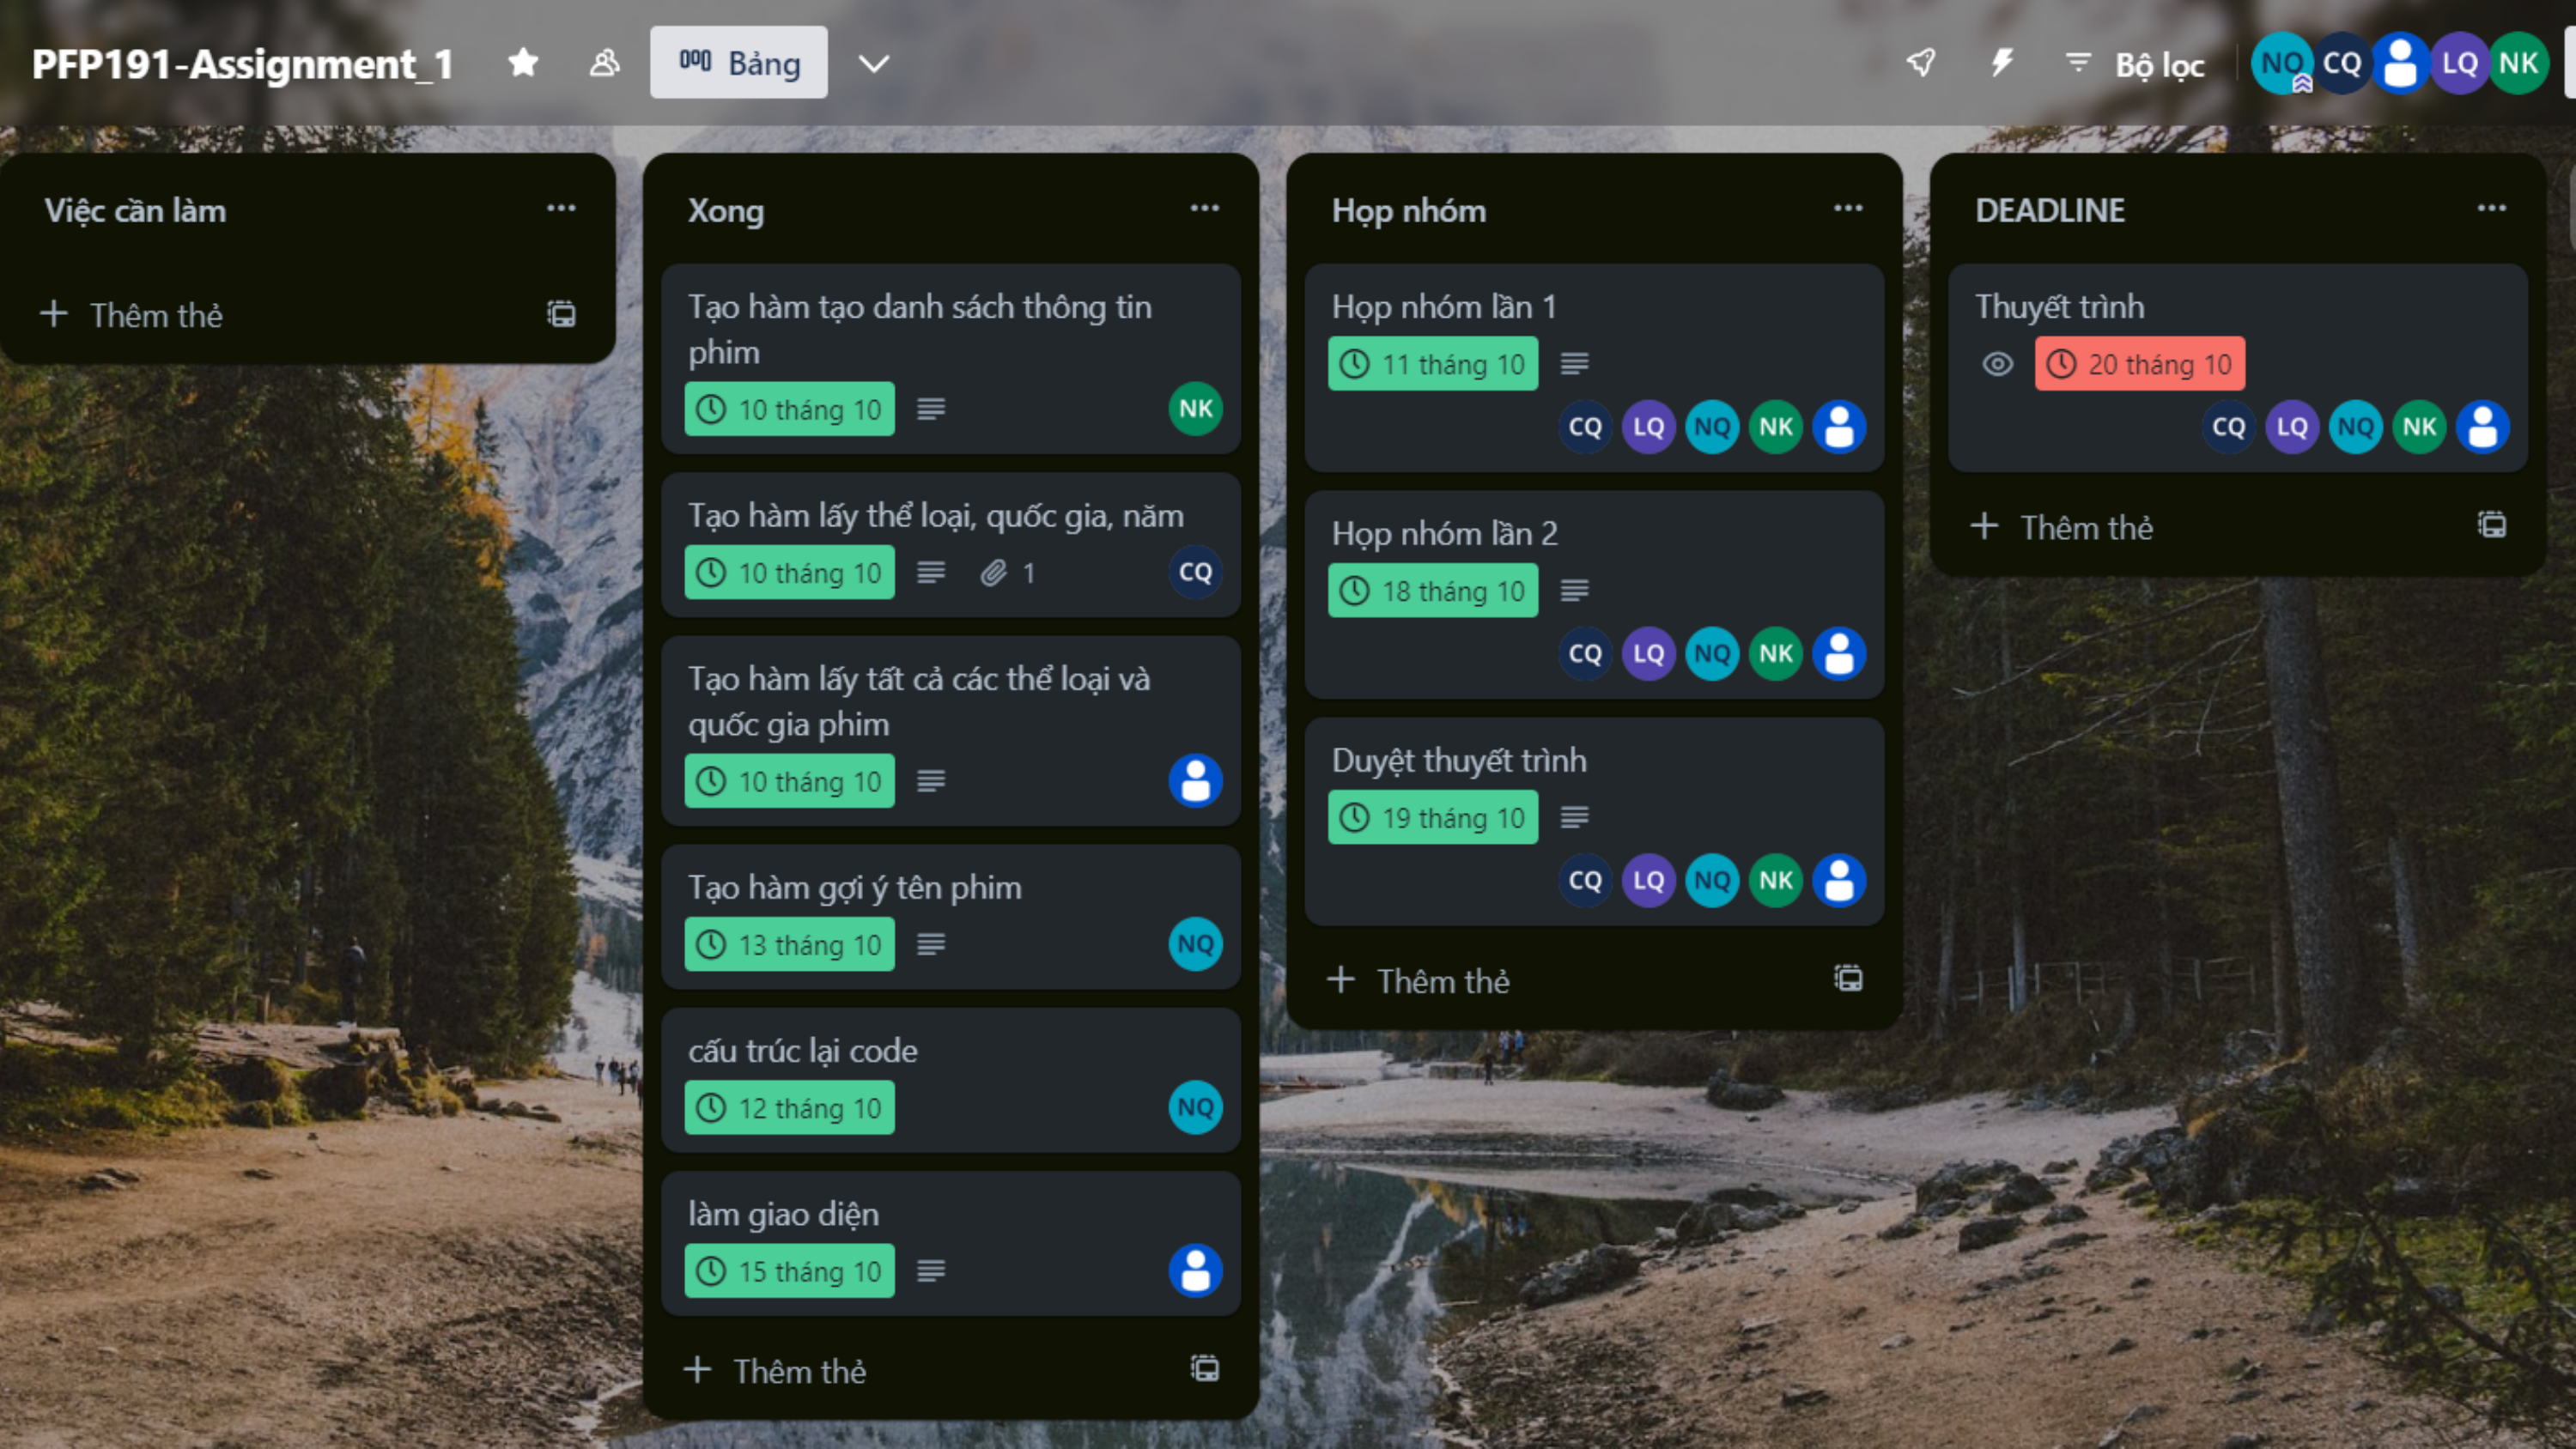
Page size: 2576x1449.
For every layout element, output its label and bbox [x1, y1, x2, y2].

text_box [0, 0, 2576, 1449]
